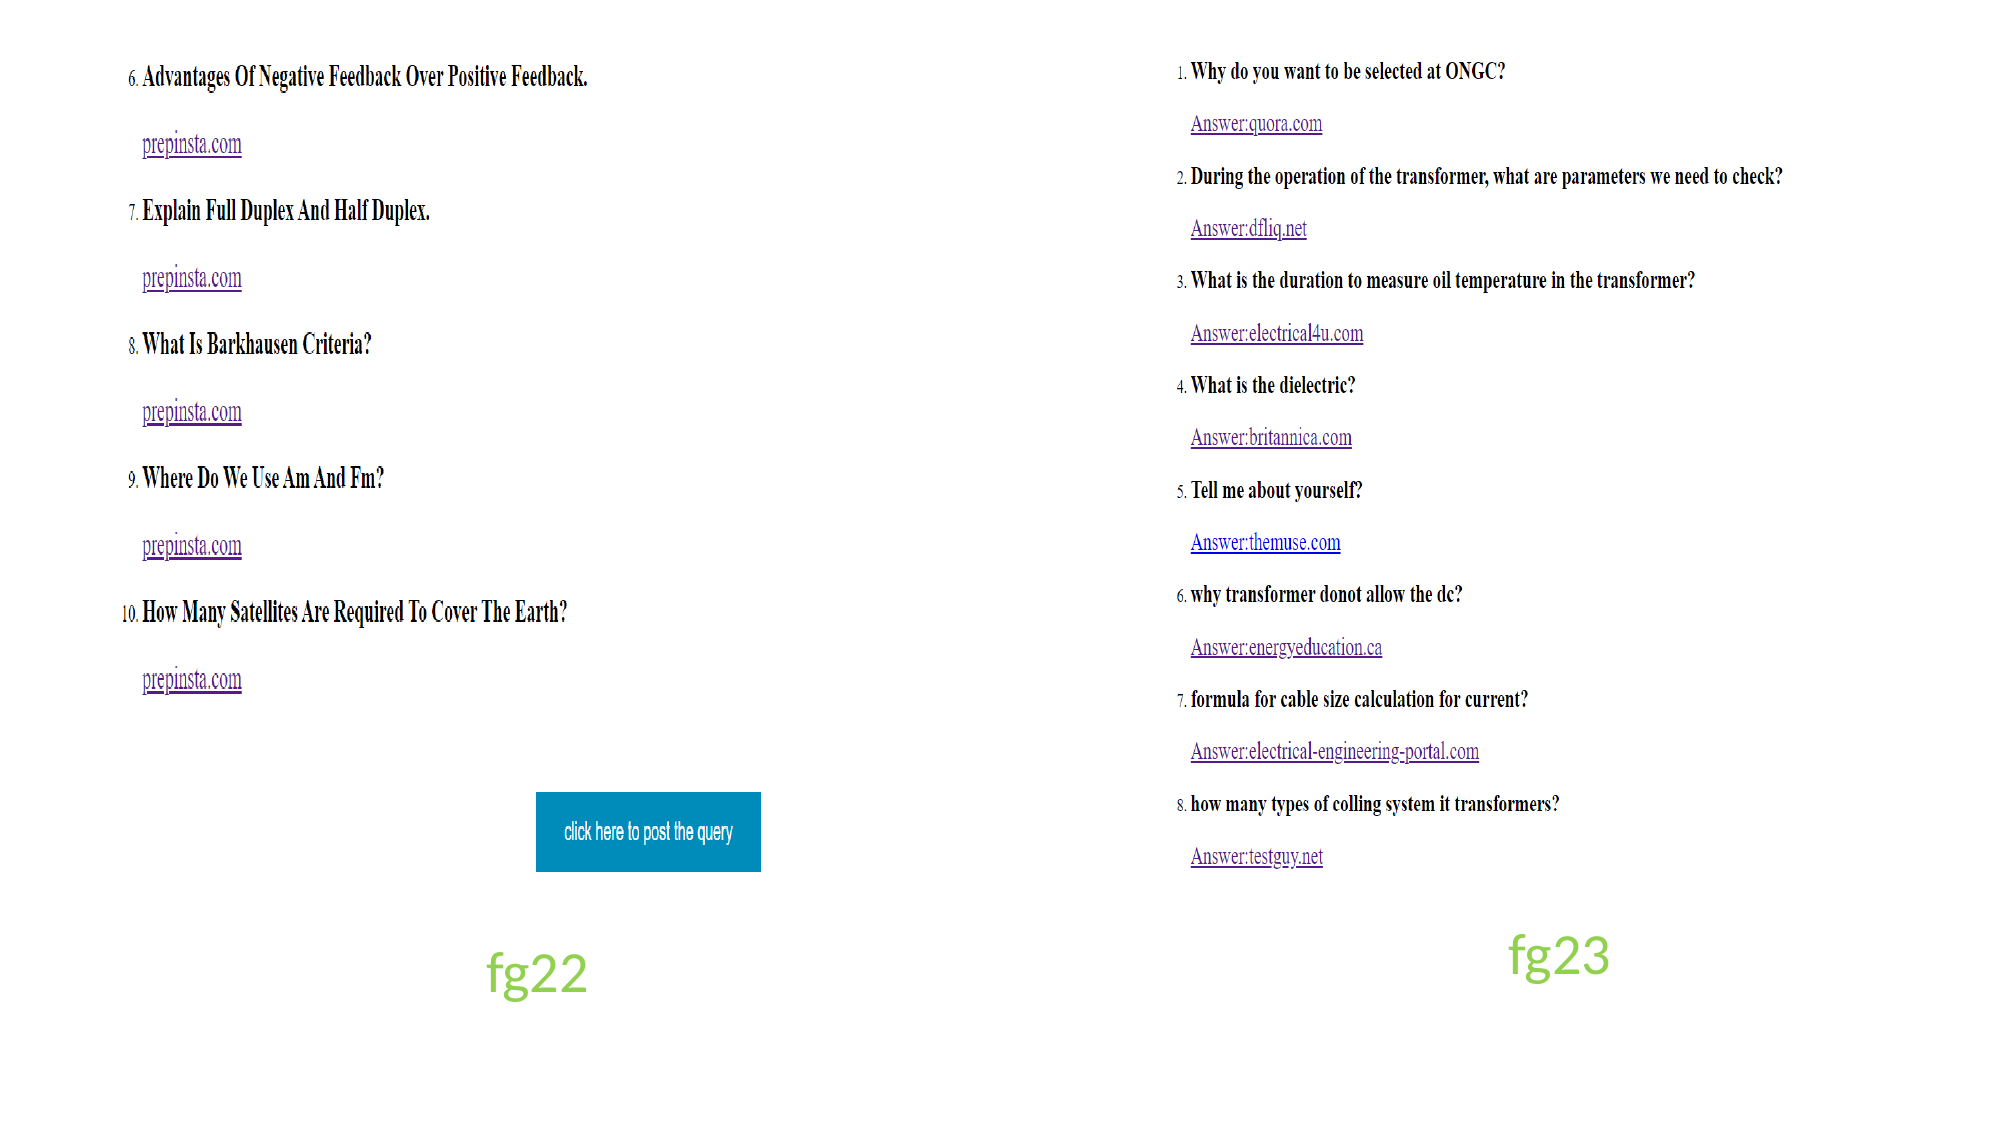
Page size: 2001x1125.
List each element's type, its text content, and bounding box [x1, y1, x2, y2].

text_box fg23 [1493, 908, 1794, 994]
text_box fg22 [471, 926, 772, 1012]
picture [40, 40, 1046, 886]
picture [1089, 40, 1982, 886]
